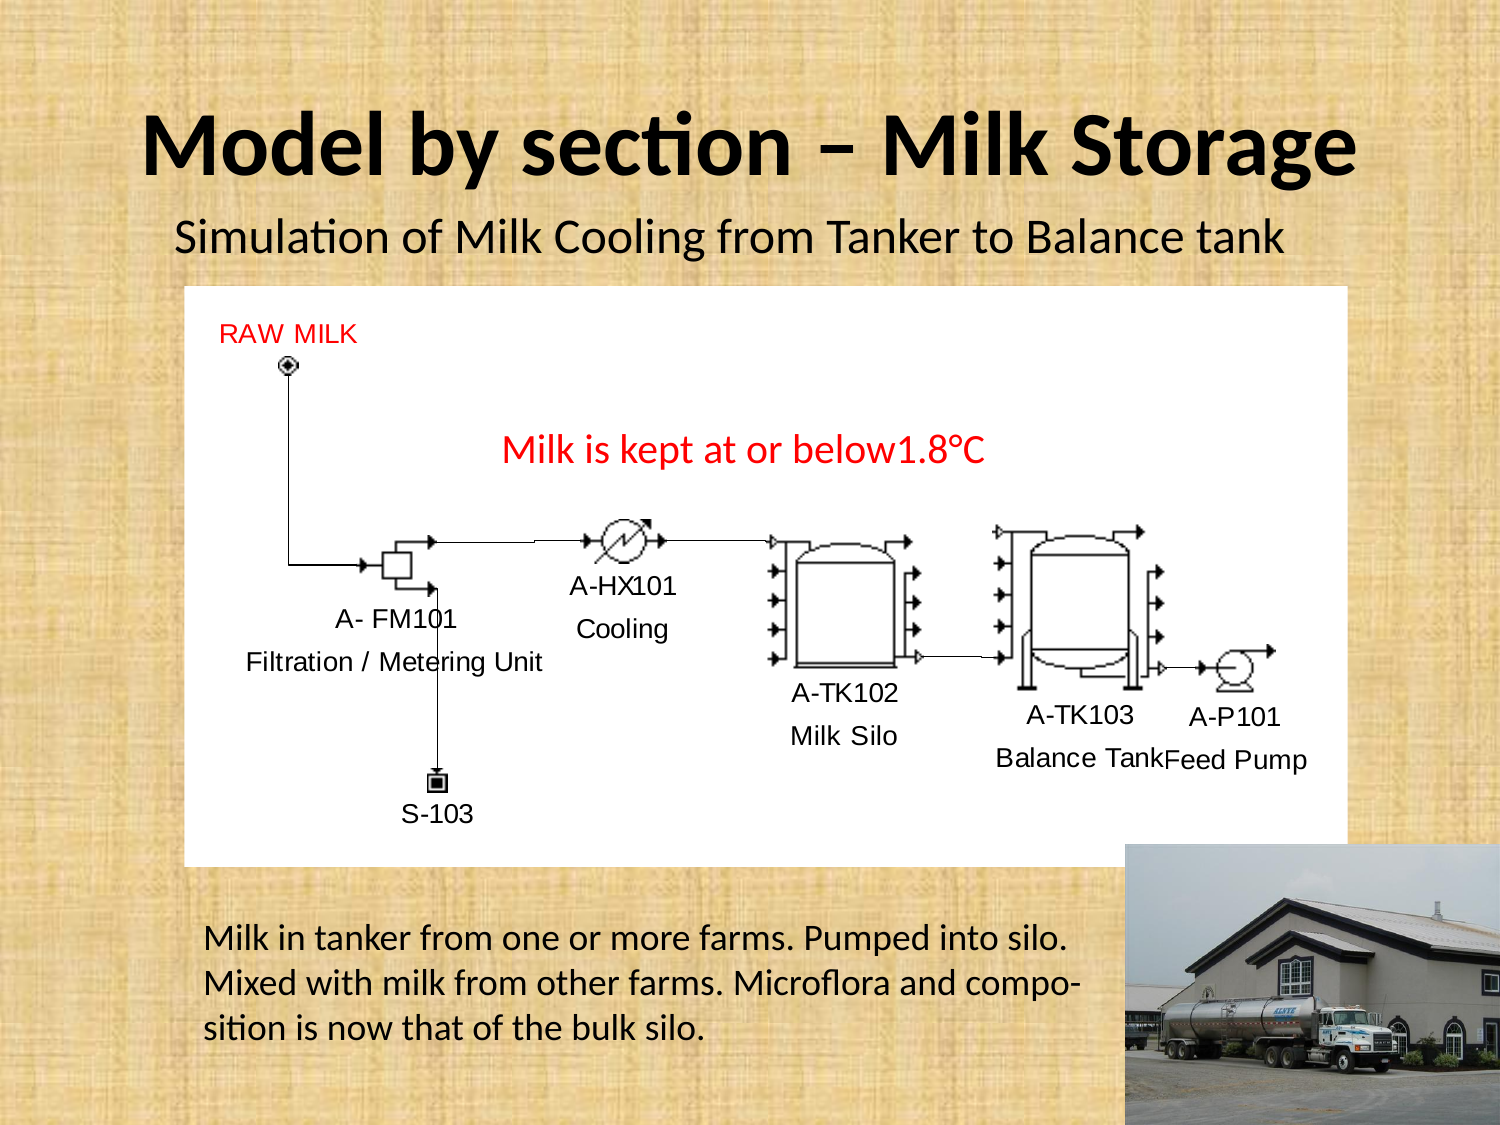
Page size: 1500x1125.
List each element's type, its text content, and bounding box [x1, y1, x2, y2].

picture [0, 0, 1500, 1125]
text_box Milk in tanker from one or more farms. Pumped into silo. Mixed with milk from other farms. Microflora and compo- sition is now that of the bulk silo. [188, 905, 1098, 1055]
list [183, 285, 1348, 867]
title Model by section – Milk Storage [75, 45, 1425, 233]
text_box Simulation of Milk Cooling from Tanker to Balance tank [159, 196, 1371, 271]
